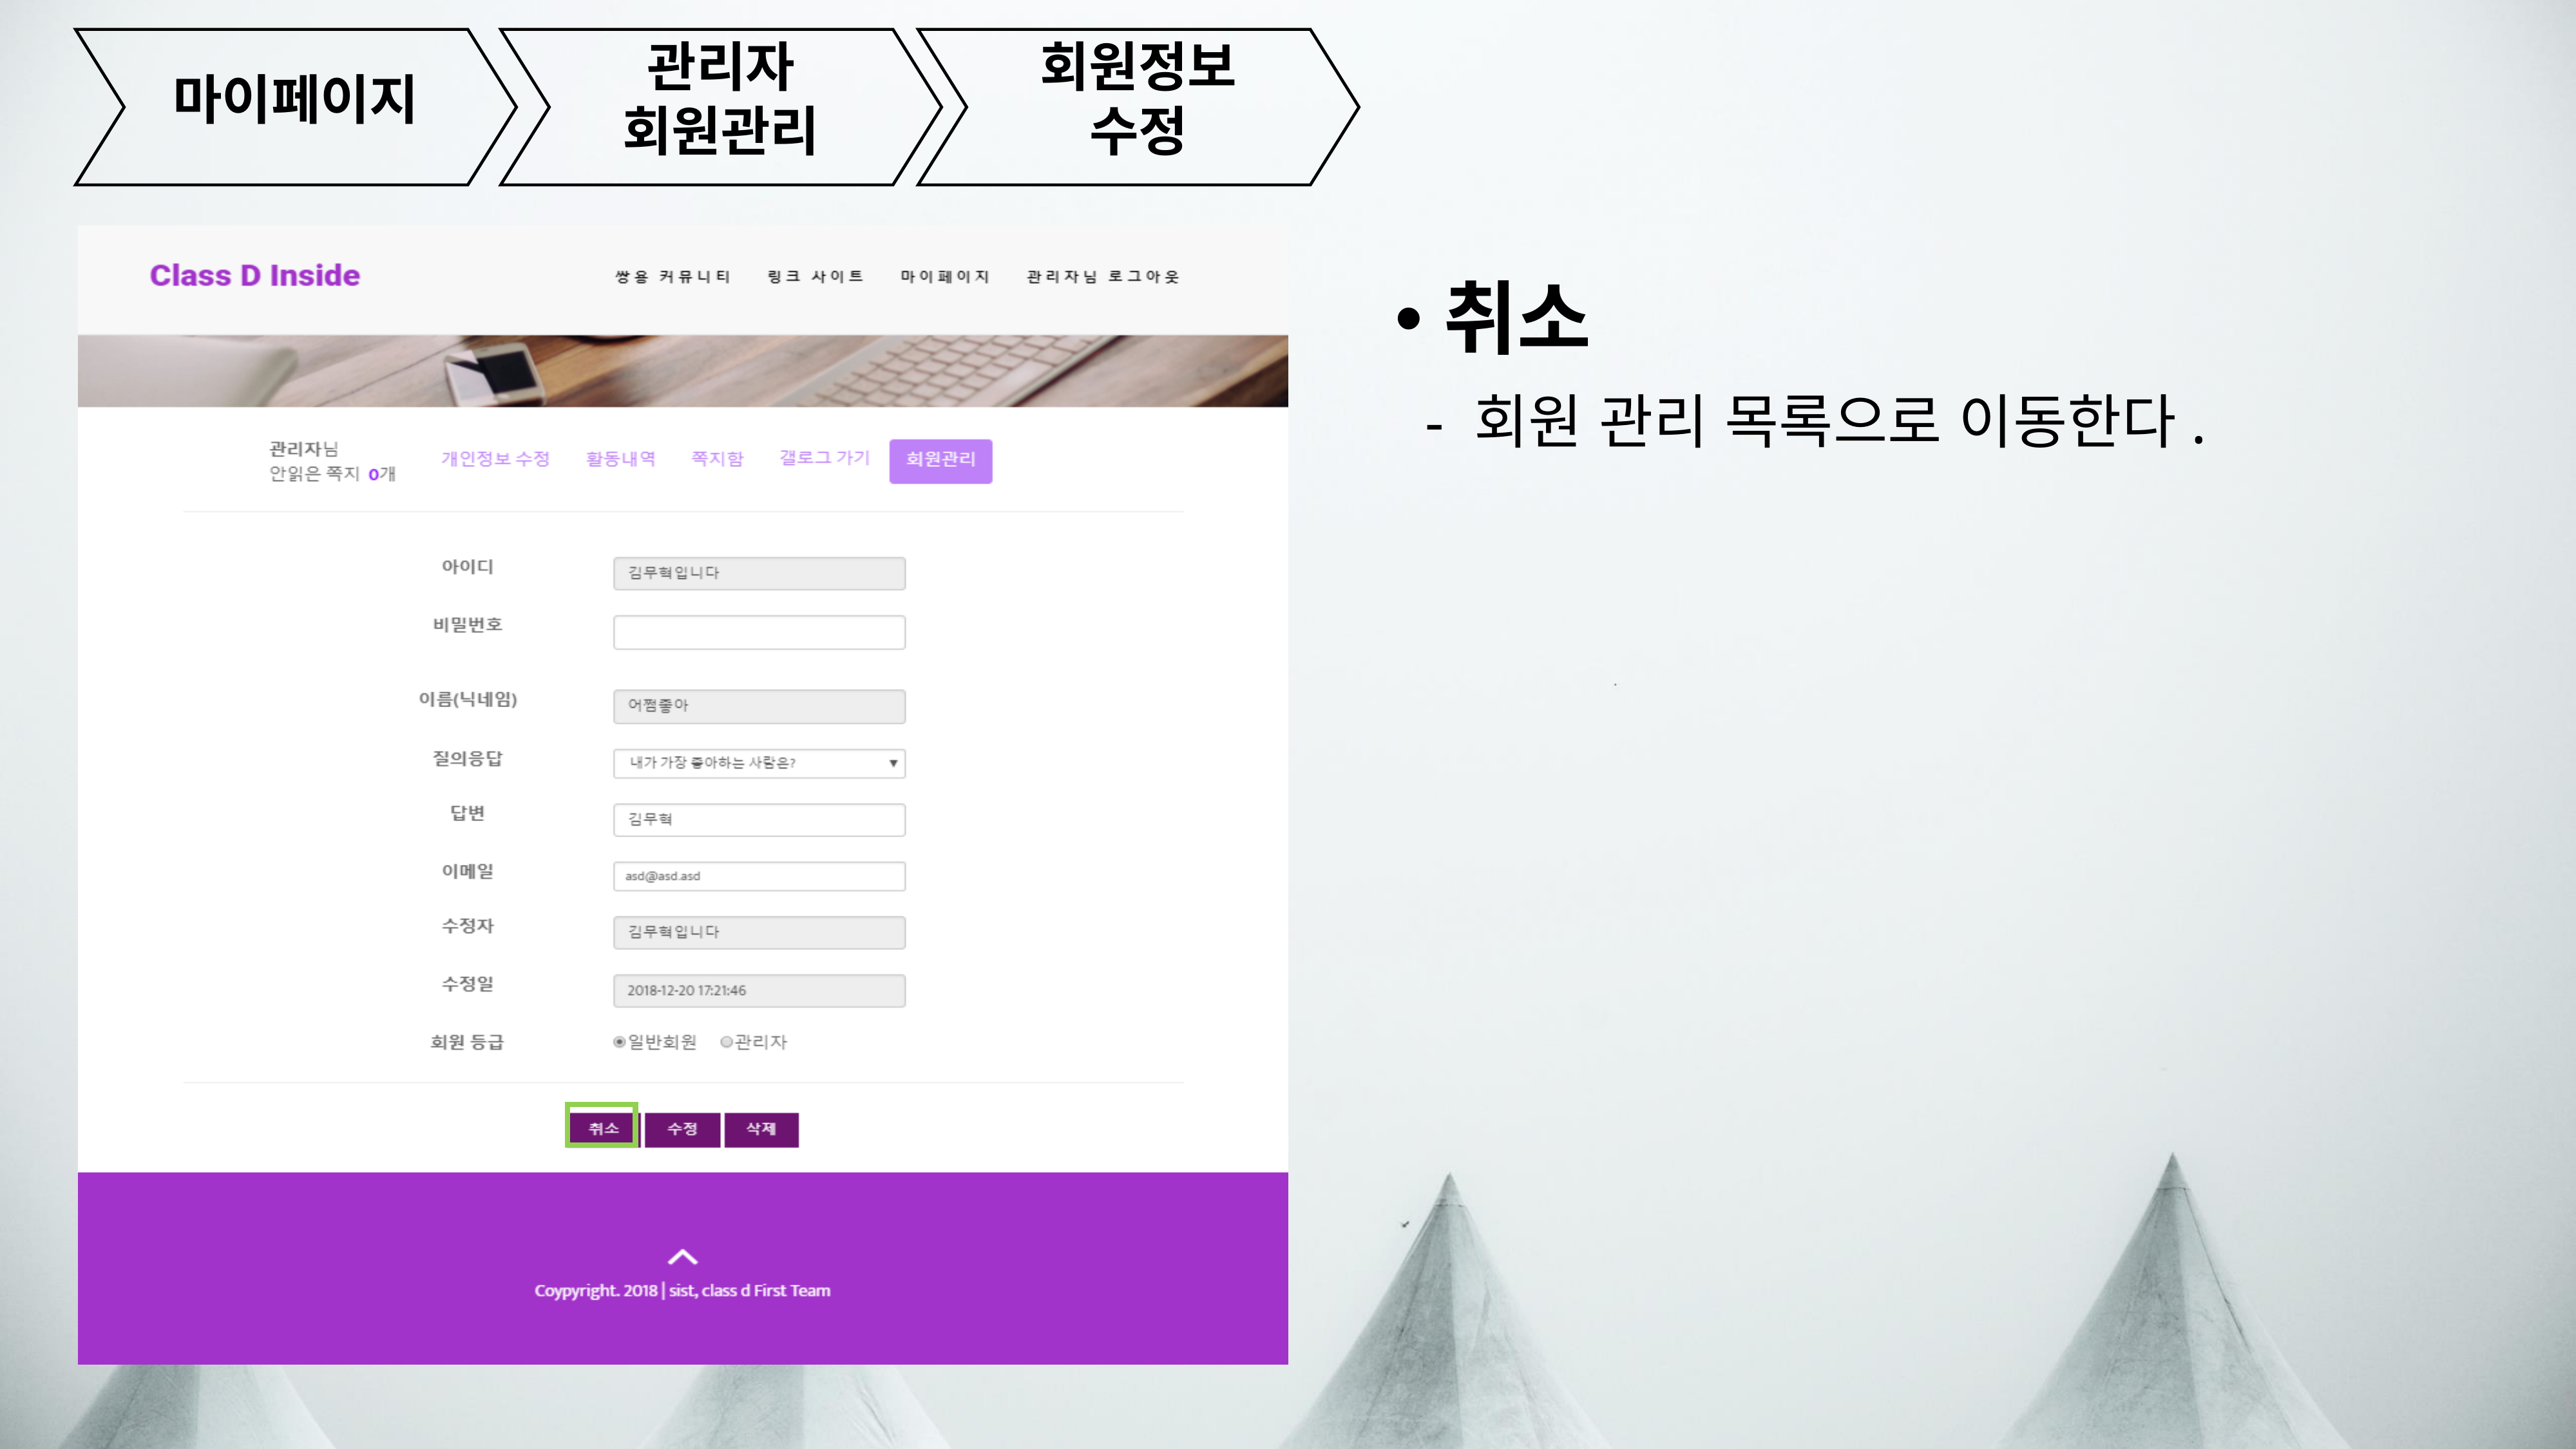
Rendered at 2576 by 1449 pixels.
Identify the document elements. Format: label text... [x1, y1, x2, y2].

text_box 회원정보 수정 [917, 29, 1360, 185]
text_box 취소 - 회원 관리 목록으로 이동한다. [1385, 274, 2421, 1449]
text_box 관리자 회원관리 [500, 29, 942, 185]
picture [0, 0, 2576, 1449]
text_box 마이페이지 [75, 29, 517, 185]
